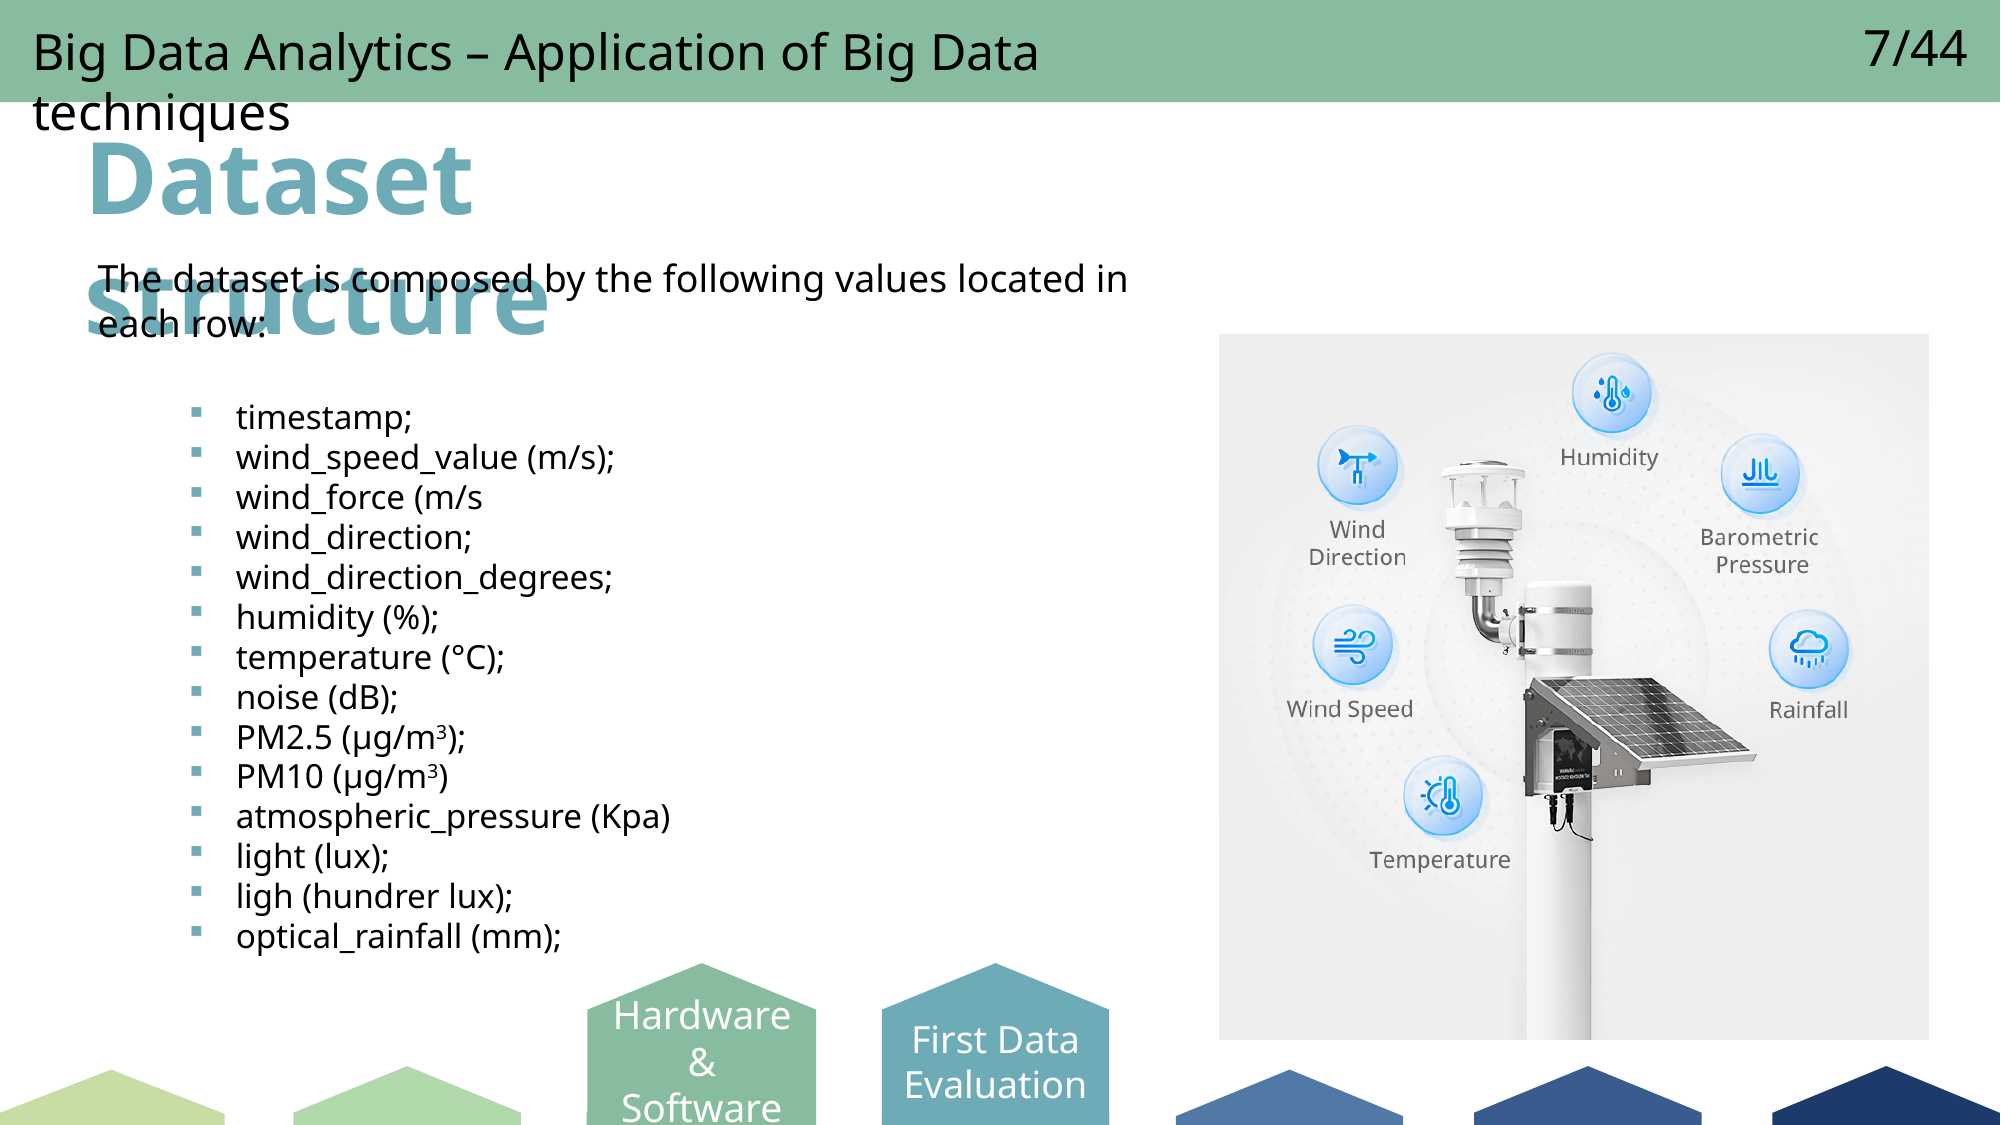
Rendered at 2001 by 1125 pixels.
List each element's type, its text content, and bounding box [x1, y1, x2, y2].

picture [1217, 334, 1929, 1040]
text_box The dataset is composed by the following values located in each row: [82, 247, 1164, 353]
text_box [1474, 1066, 1702, 1125]
text_box [0, 0, 2000, 103]
text_box [1175, 1069, 1404, 1125]
slide_number 7/44 [1795, 18, 1983, 83]
text_box [1772, 1066, 2000, 1125]
text_box Big Data Analytics – Application of Big Data techniques [17, 12, 1247, 148]
text_box timestamp; wind_speed_value (m/s); wind_force (m/s wind_direction; wind_direction_degrees; humidity (%); temperature (°C); noise (dB); PM2.5 (μg/m3); PM10 (μg/m3) atmospheric_pressure (Kpa) light (lux); ligh (hundrer lux); optical_rainfall (mm); [174, 389, 868, 1125]
text_box Dataset structure [69, 106, 848, 362]
text_box [0, 1069, 174, 1125]
text_box First Data Evaluation [881, 963, 1110, 1125]
